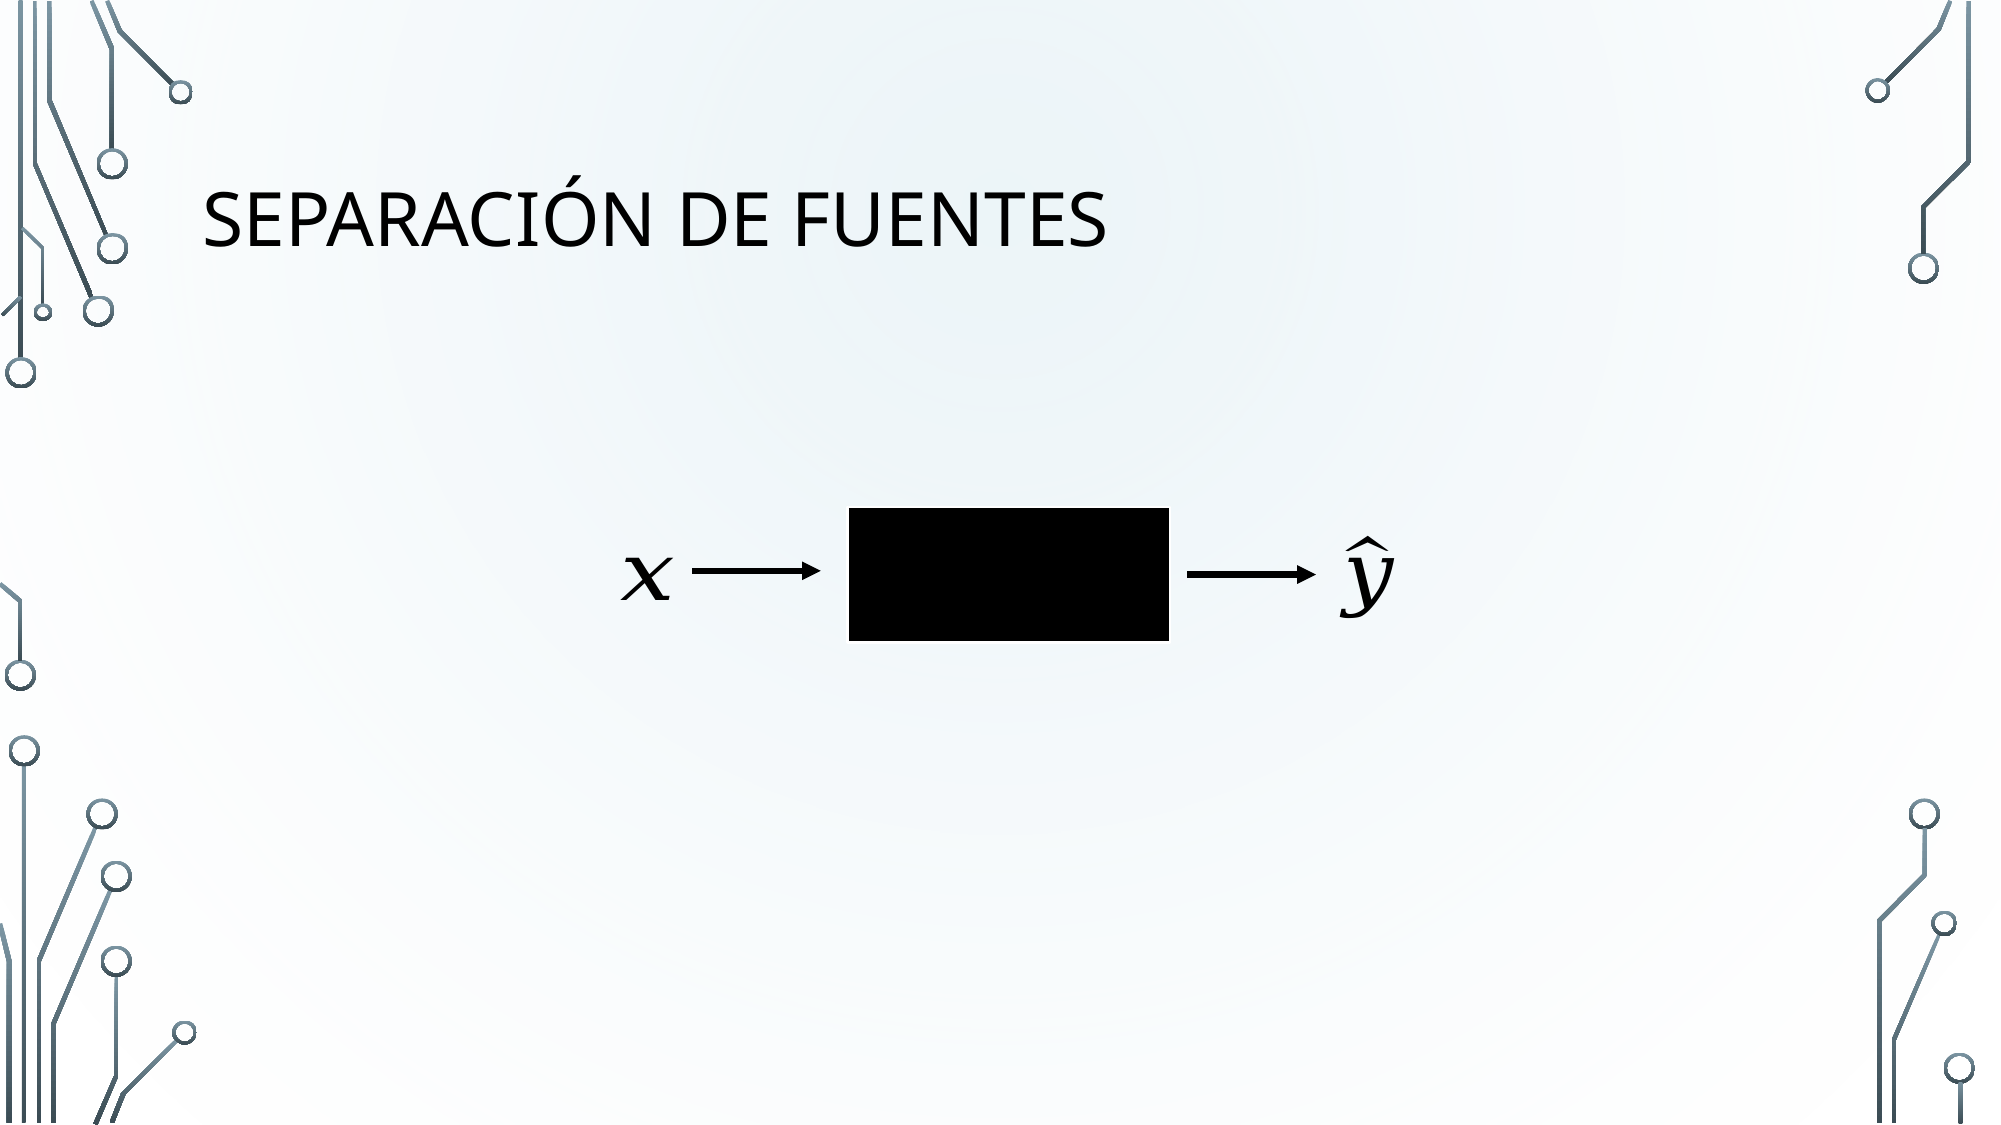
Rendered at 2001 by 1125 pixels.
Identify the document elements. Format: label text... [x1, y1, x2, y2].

text_box [846, 506, 1171, 644]
title Separación de fuentes [187, 101, 1813, 344]
